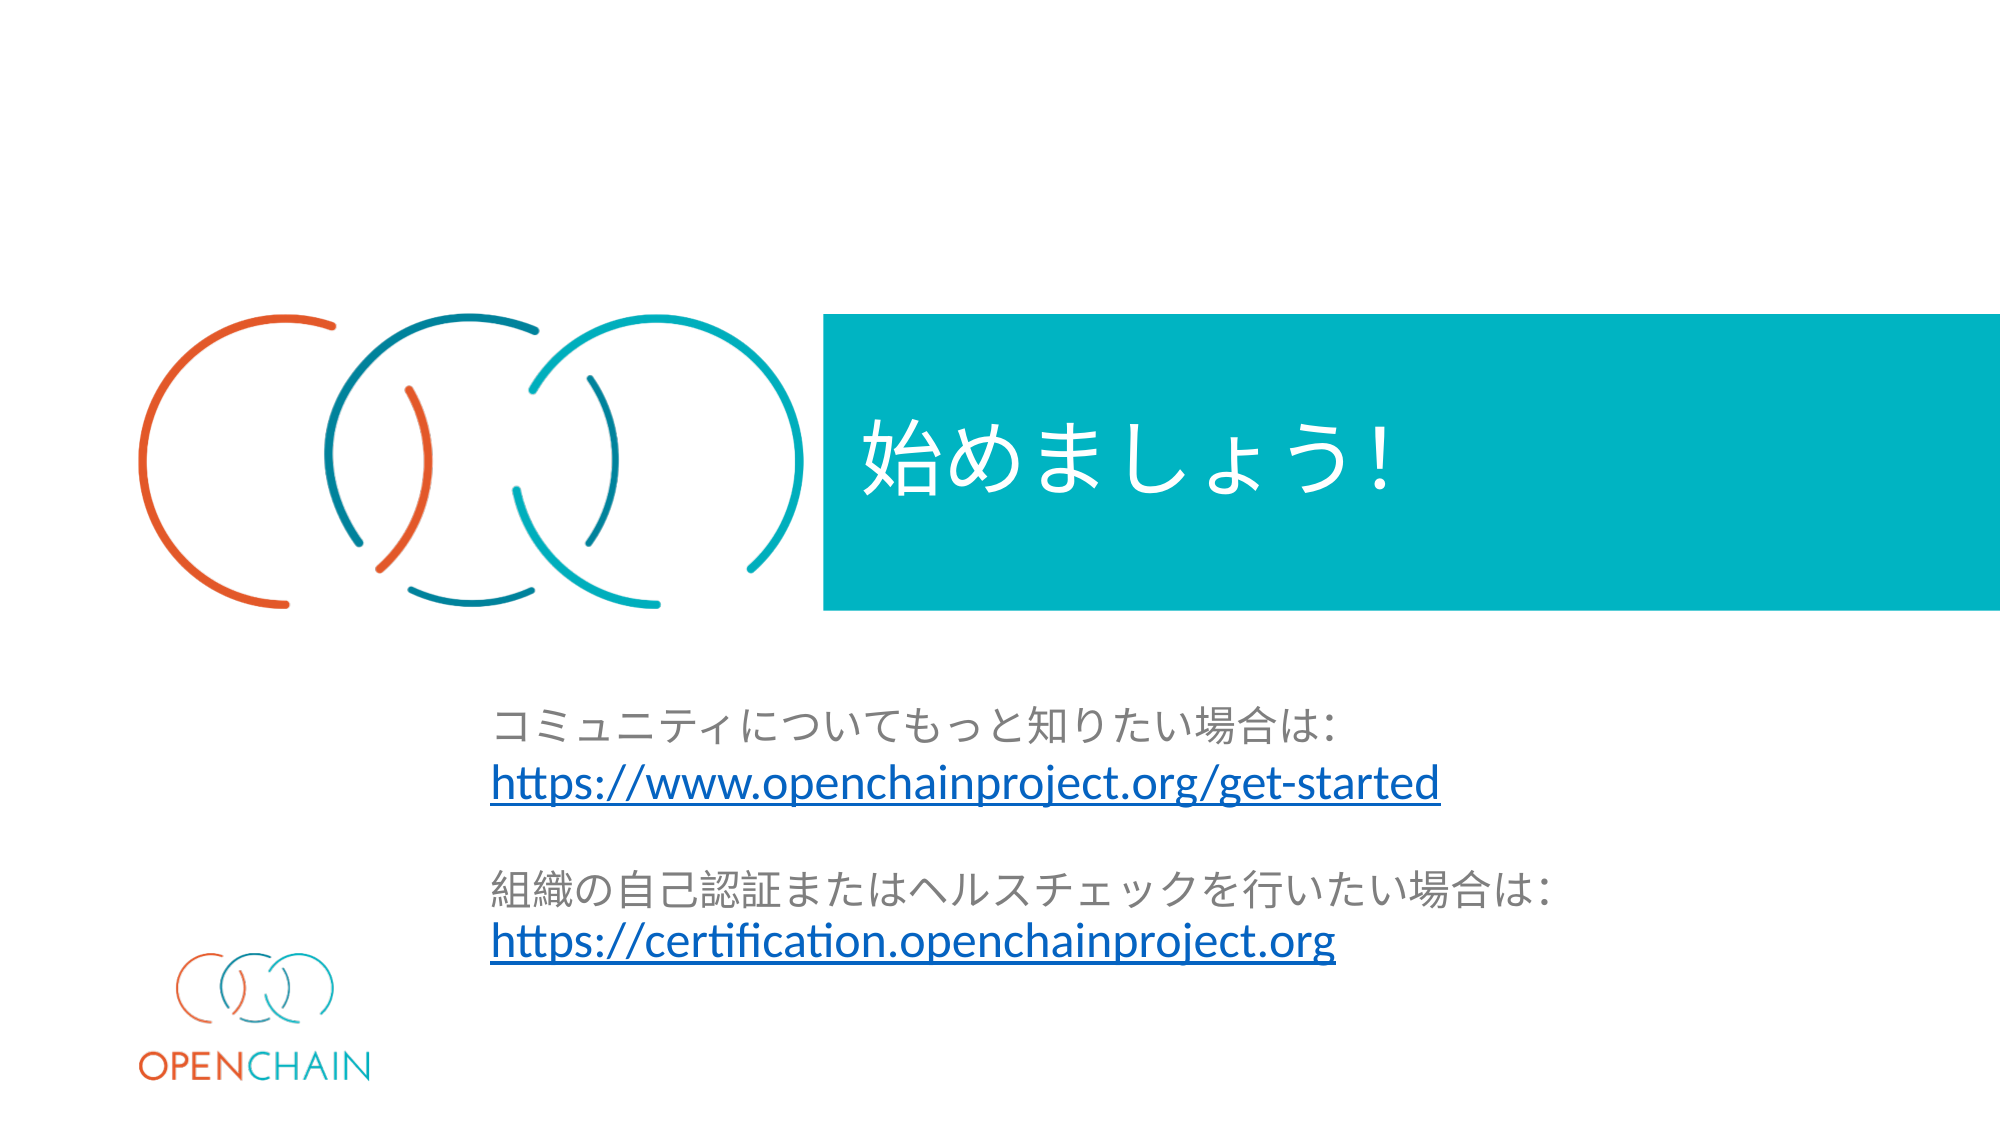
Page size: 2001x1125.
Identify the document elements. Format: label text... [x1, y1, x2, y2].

title 始めましょう！ [845, 314, 2000, 611]
text_box コミュニティについてもっと知りたい場合は： https://www.openchainproject.org/get-started 組織の自己認証またはヘルスチェックを行いたい場合は： https://certification.openchainproject.org [475, 684, 1600, 982]
picture [137, 951, 372, 1082]
picture [137, 313, 806, 611]
